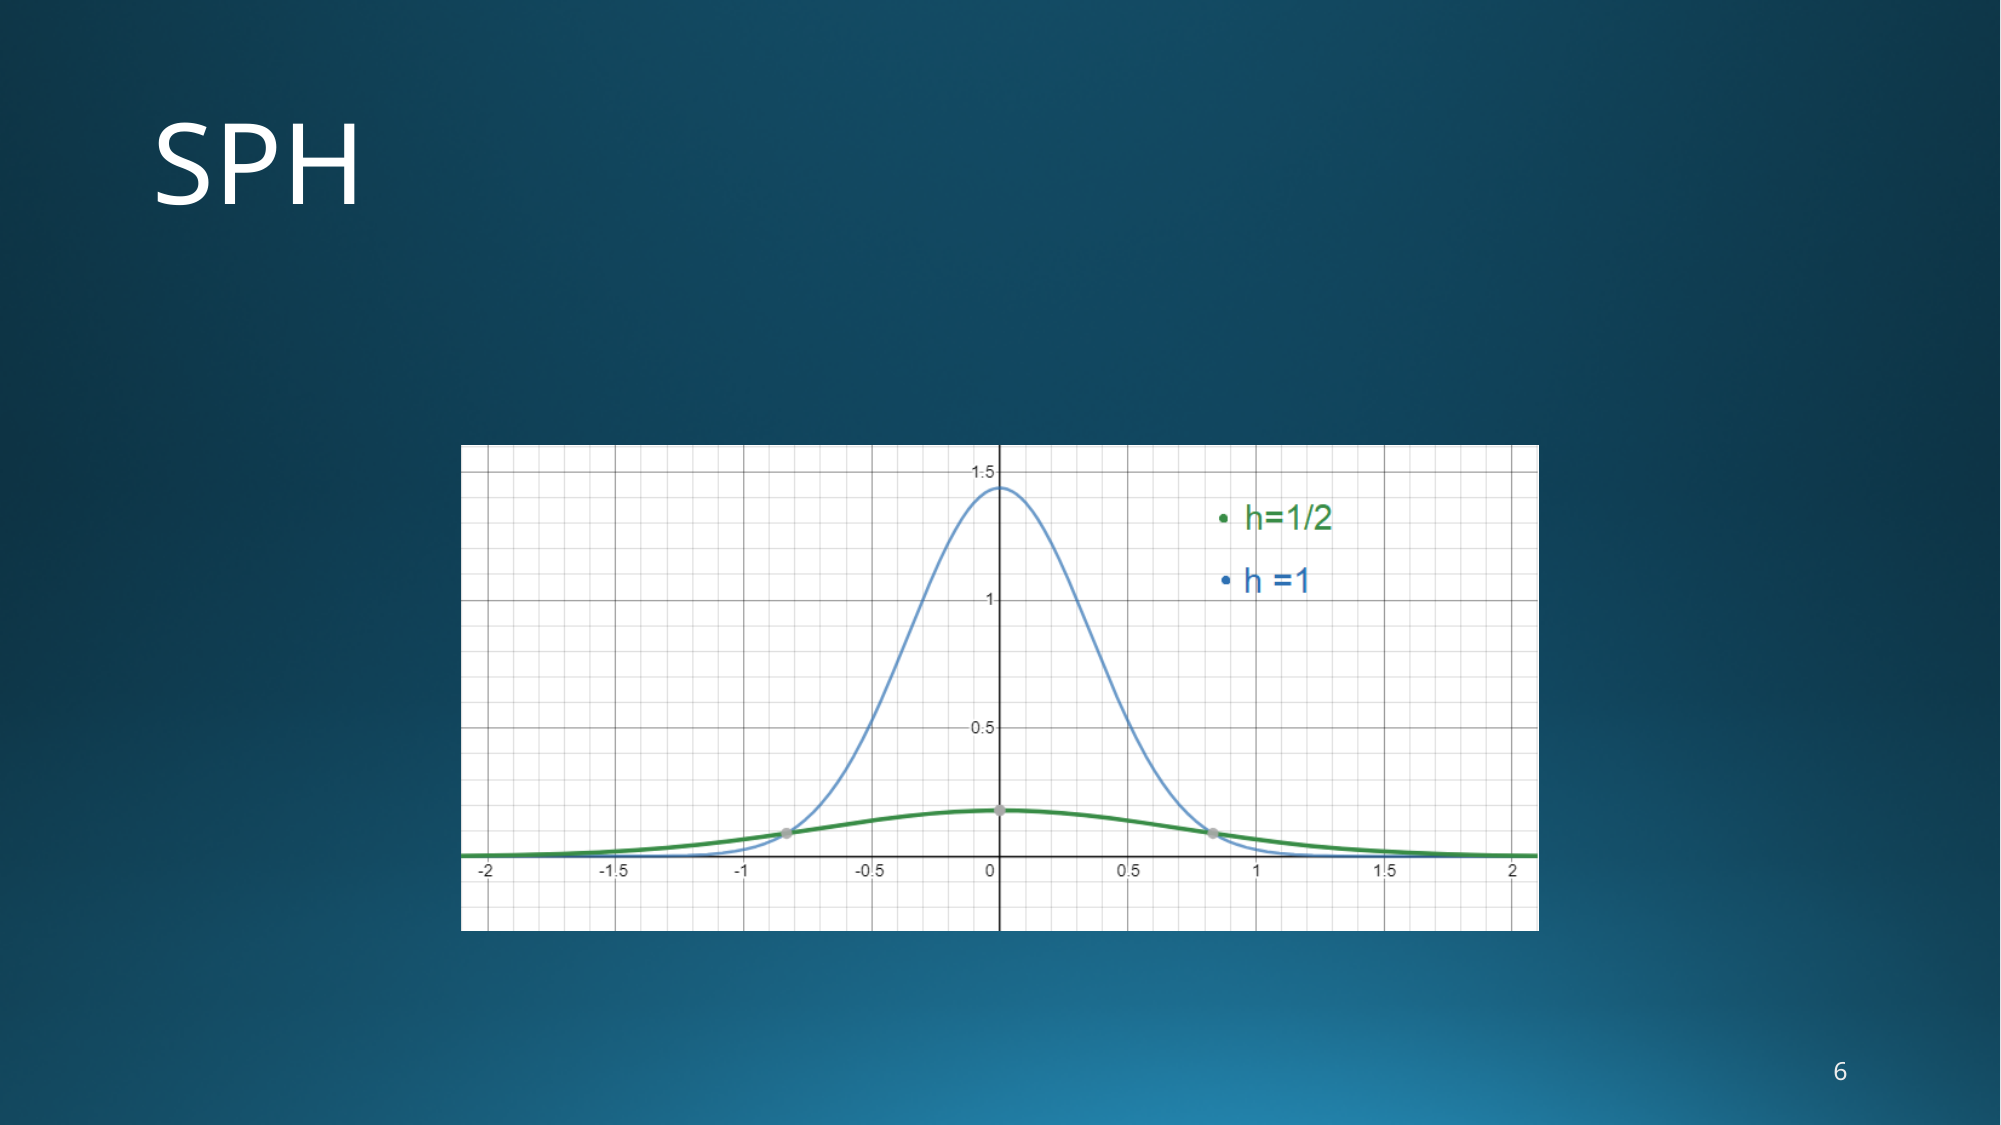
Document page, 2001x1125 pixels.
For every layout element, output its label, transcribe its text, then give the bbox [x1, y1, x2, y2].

slide_number 6 [1412, 1042, 1863, 1103]
picture [0, 0, 2001, 1125]
title SPH [137, 59, 1863, 278]
